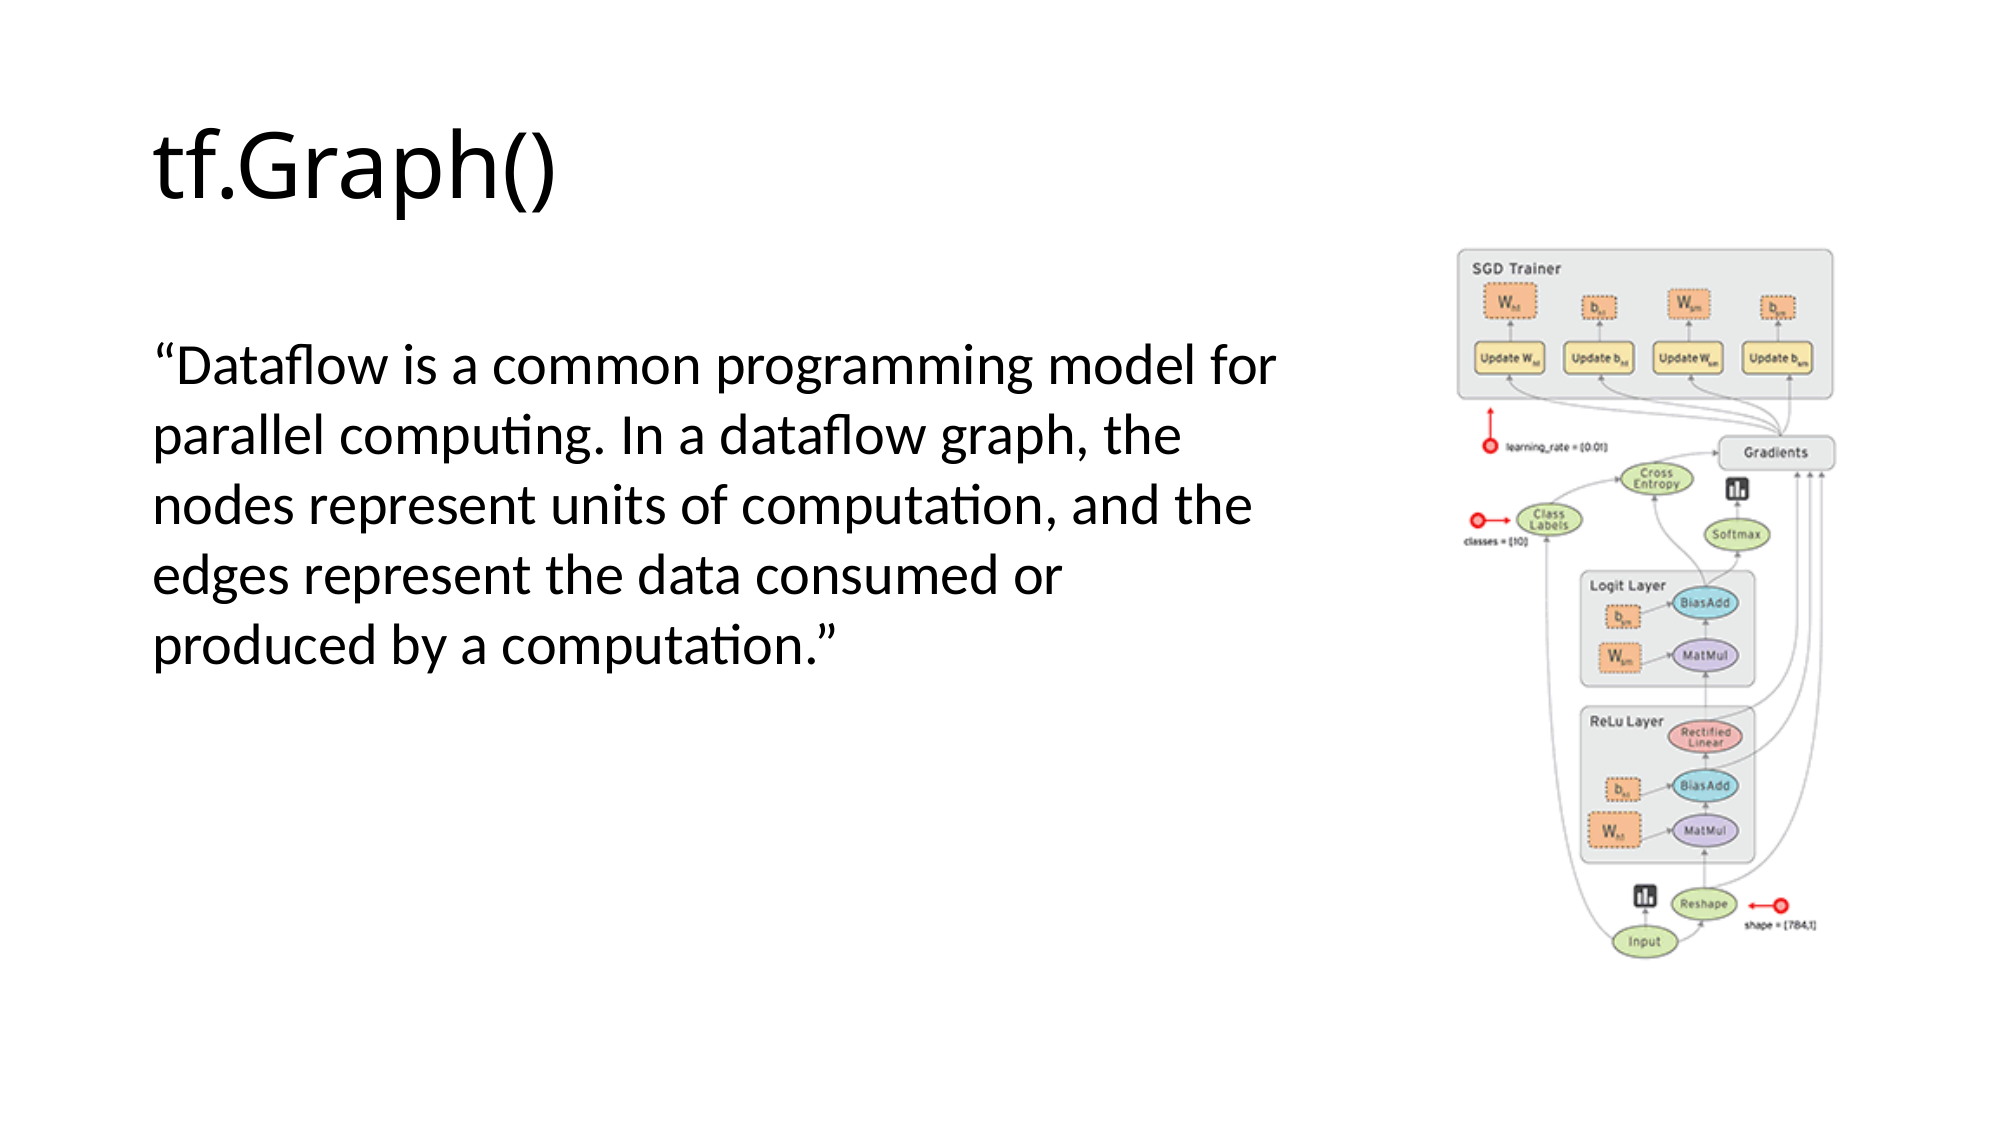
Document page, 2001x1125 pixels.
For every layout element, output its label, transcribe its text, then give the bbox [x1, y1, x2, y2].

title tf.Graph() [137, 59, 1863, 278]
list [1426, 213, 1863, 990]
text_box “Dataflow is a common programming model for parallel computing. In a dataflow graph, the nodes represent units of computation, and the edges represent the data consumed or produced by a computation.” [137, 318, 1314, 684]
